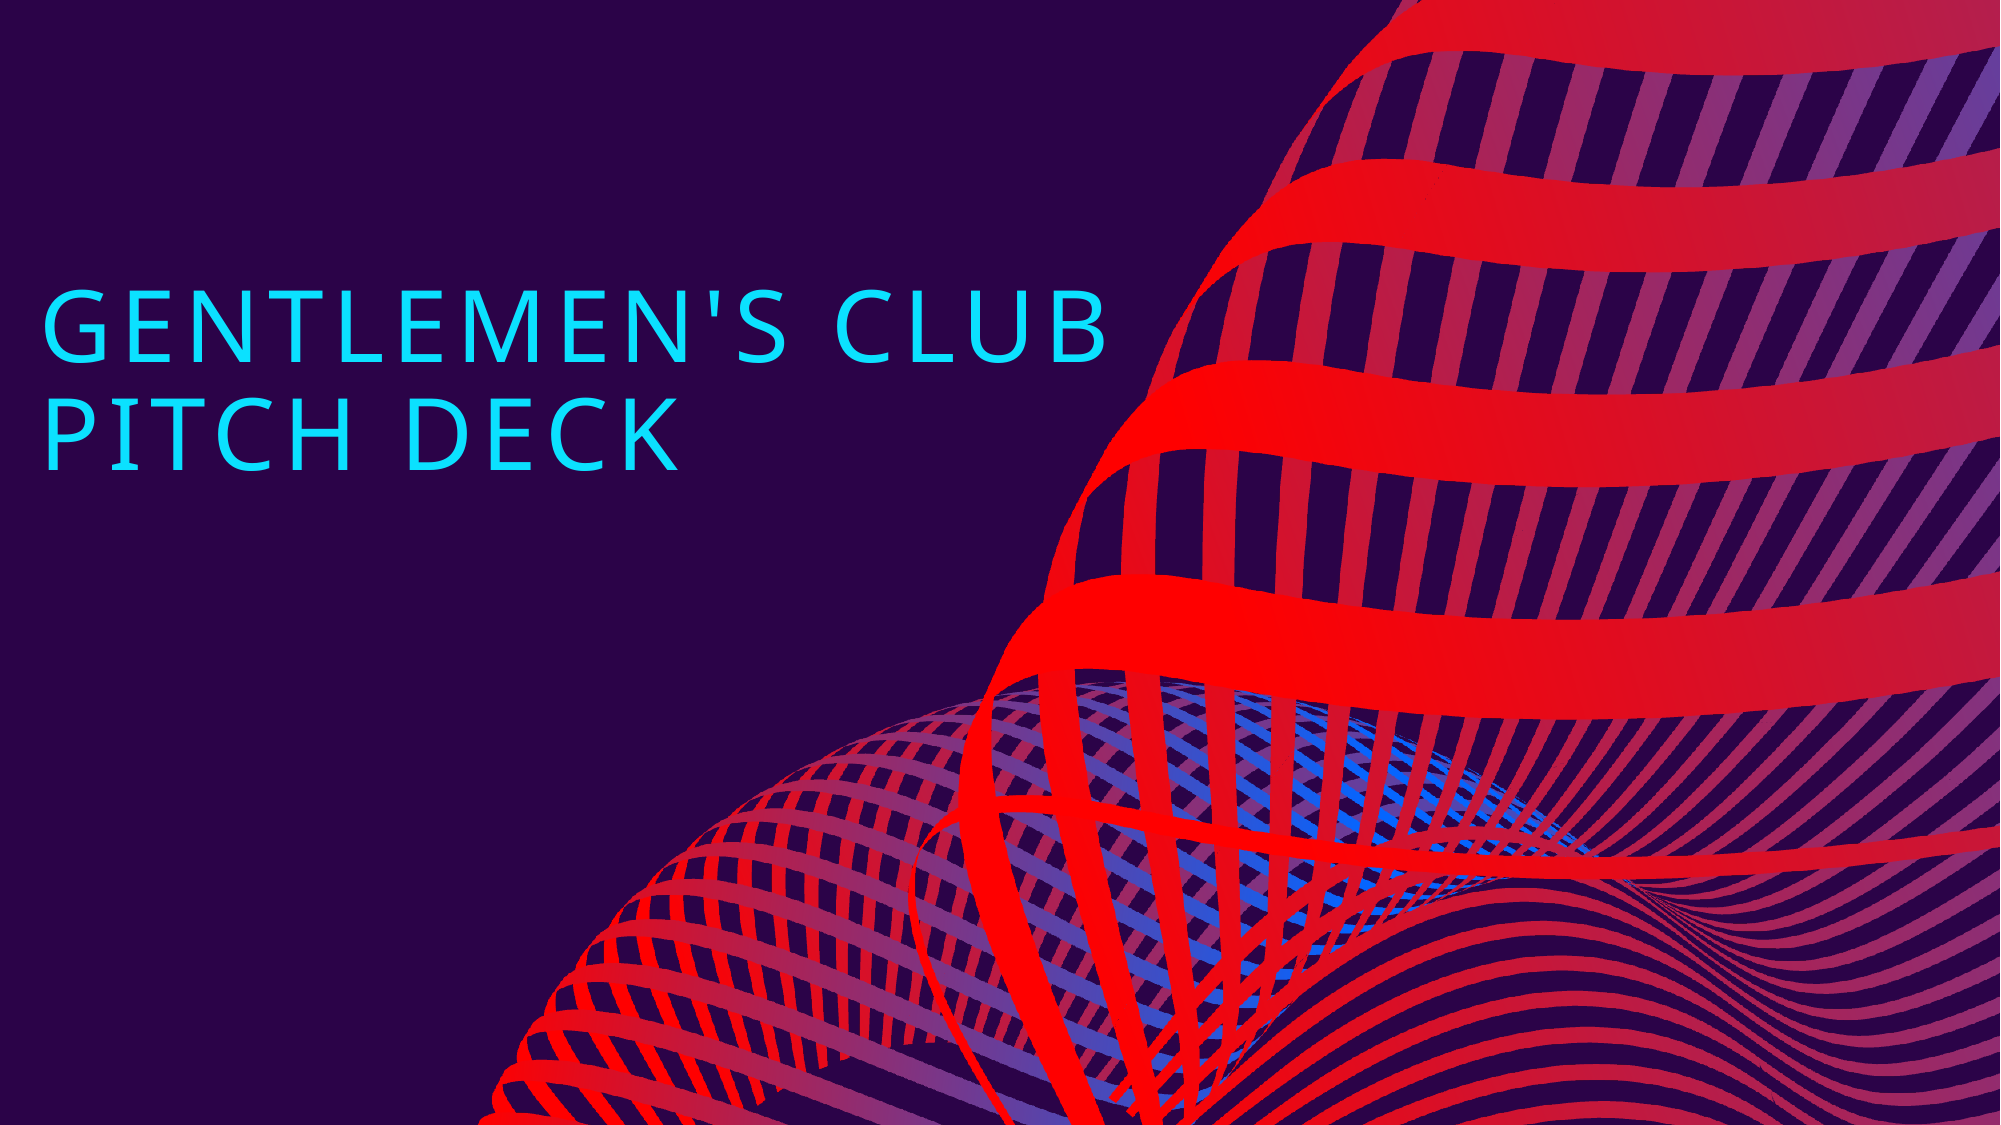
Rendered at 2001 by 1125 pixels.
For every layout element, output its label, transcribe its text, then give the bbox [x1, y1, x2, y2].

picture [0, 0, 2000, 1125]
title Gentlemen's Club Pitch Deck [24, 257, 1345, 619]
